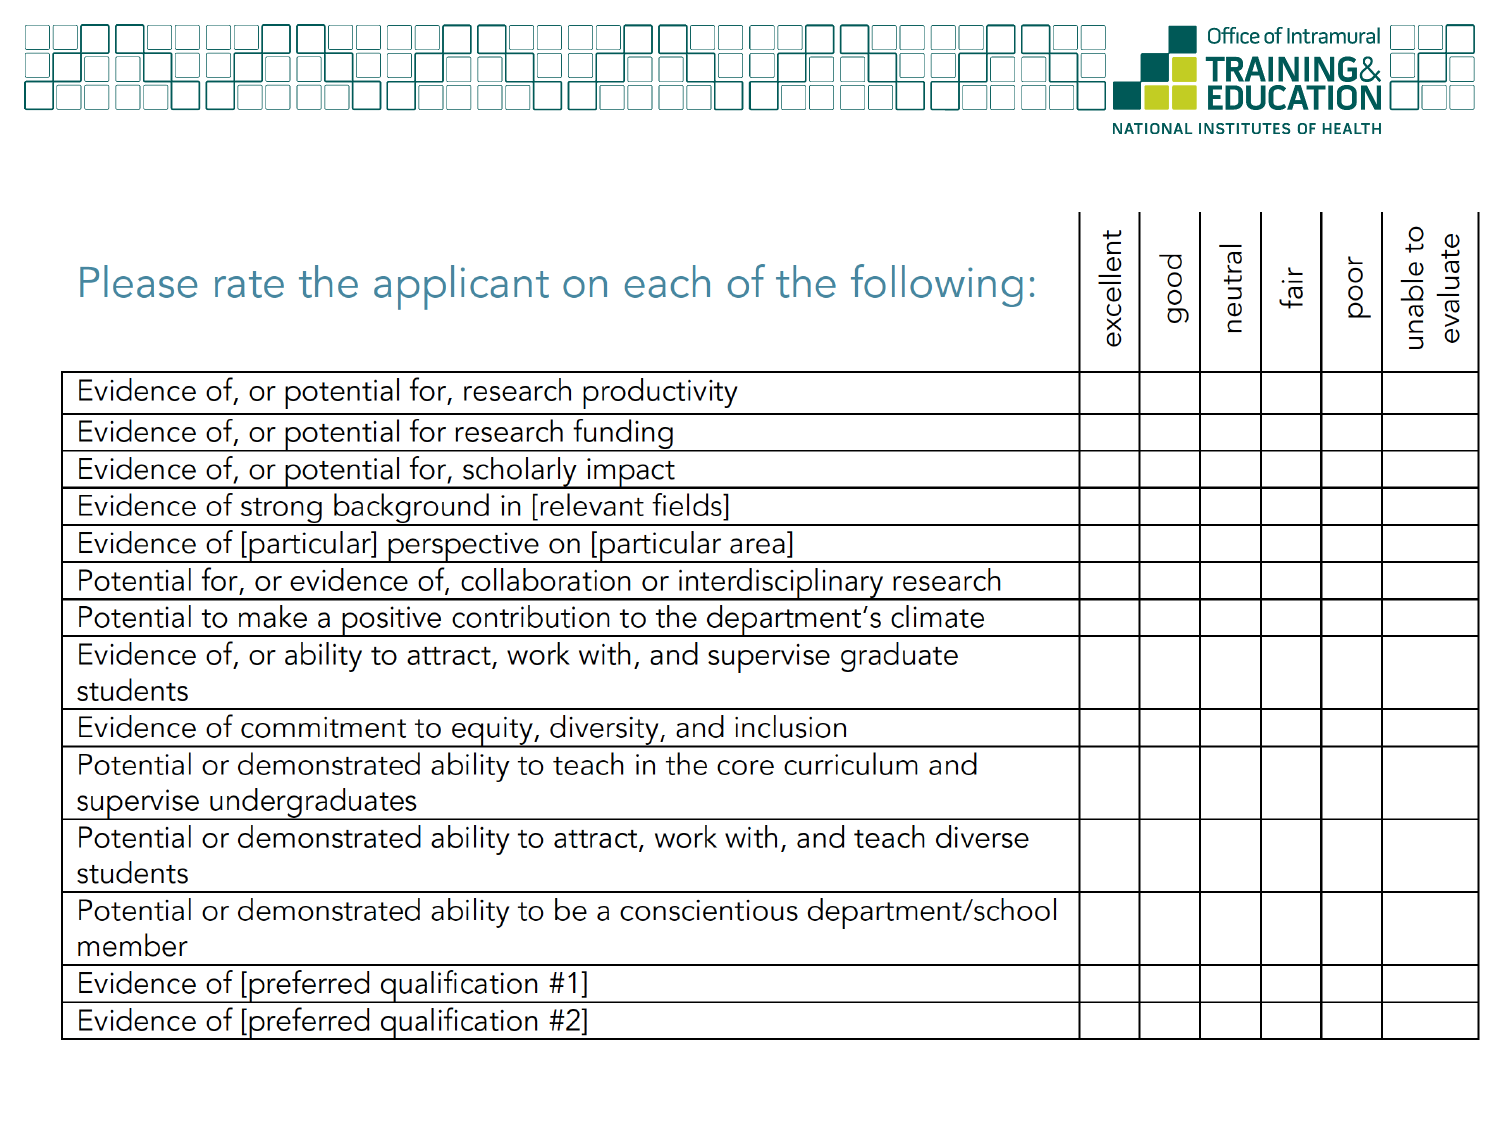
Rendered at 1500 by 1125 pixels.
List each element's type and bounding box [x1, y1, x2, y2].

picture [0, 212, 1500, 1058]
picture [24, 24, 1475, 134]
